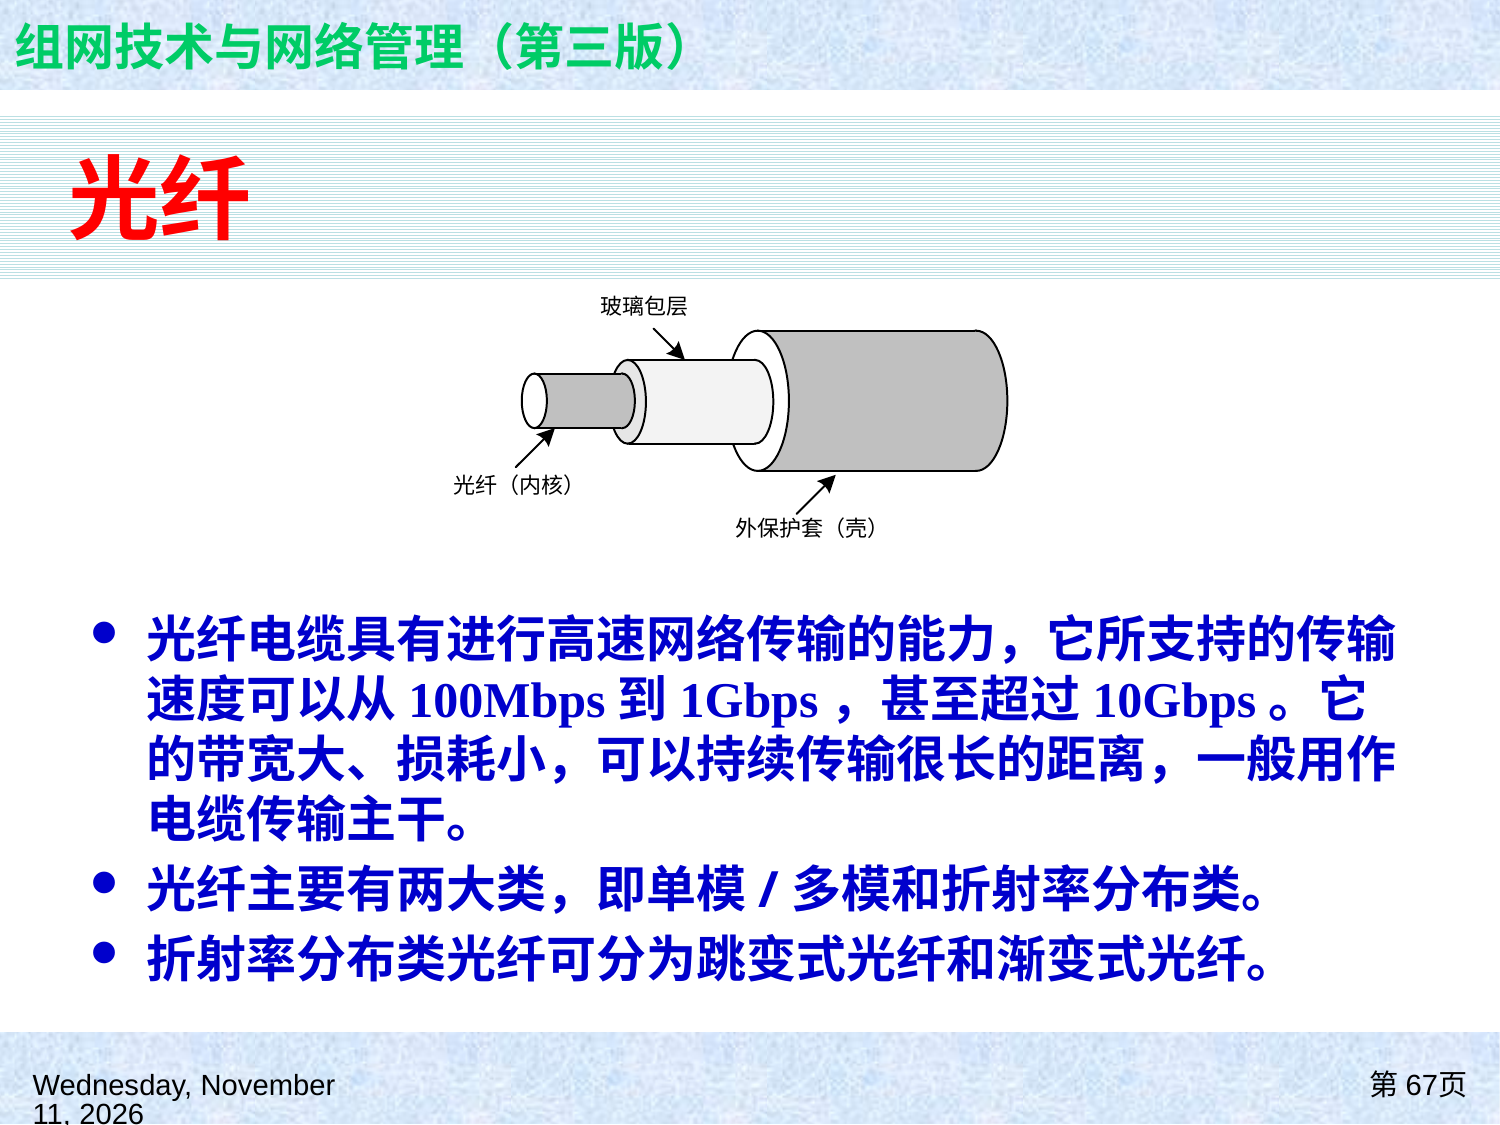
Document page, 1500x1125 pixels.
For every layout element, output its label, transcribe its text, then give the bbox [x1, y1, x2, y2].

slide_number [17, 1058, 368, 1106]
slide_number 第67页 [1132, 1058, 1483, 1115]
picture [0, 1032, 1500, 1124]
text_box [424, 274, 1013, 562]
title 光纤 [52, 124, 1404, 268]
picture [0, 0, 1500, 90]
list 光纤电缆具有进行高速网络传输的能力，它所支持的传输速度可以从100Mbps到1Gbps，甚至超过10Gbps。它的带宽大、损耗小，可以持续传输很长的距离，一般用作电缆传输主干。 光纤主要有两大类，即单模/多模和折射率分布类。 折射率分布类光纤可分为跳变式光纤和渐变式光纤。 [74, 599, 1426, 1006]
